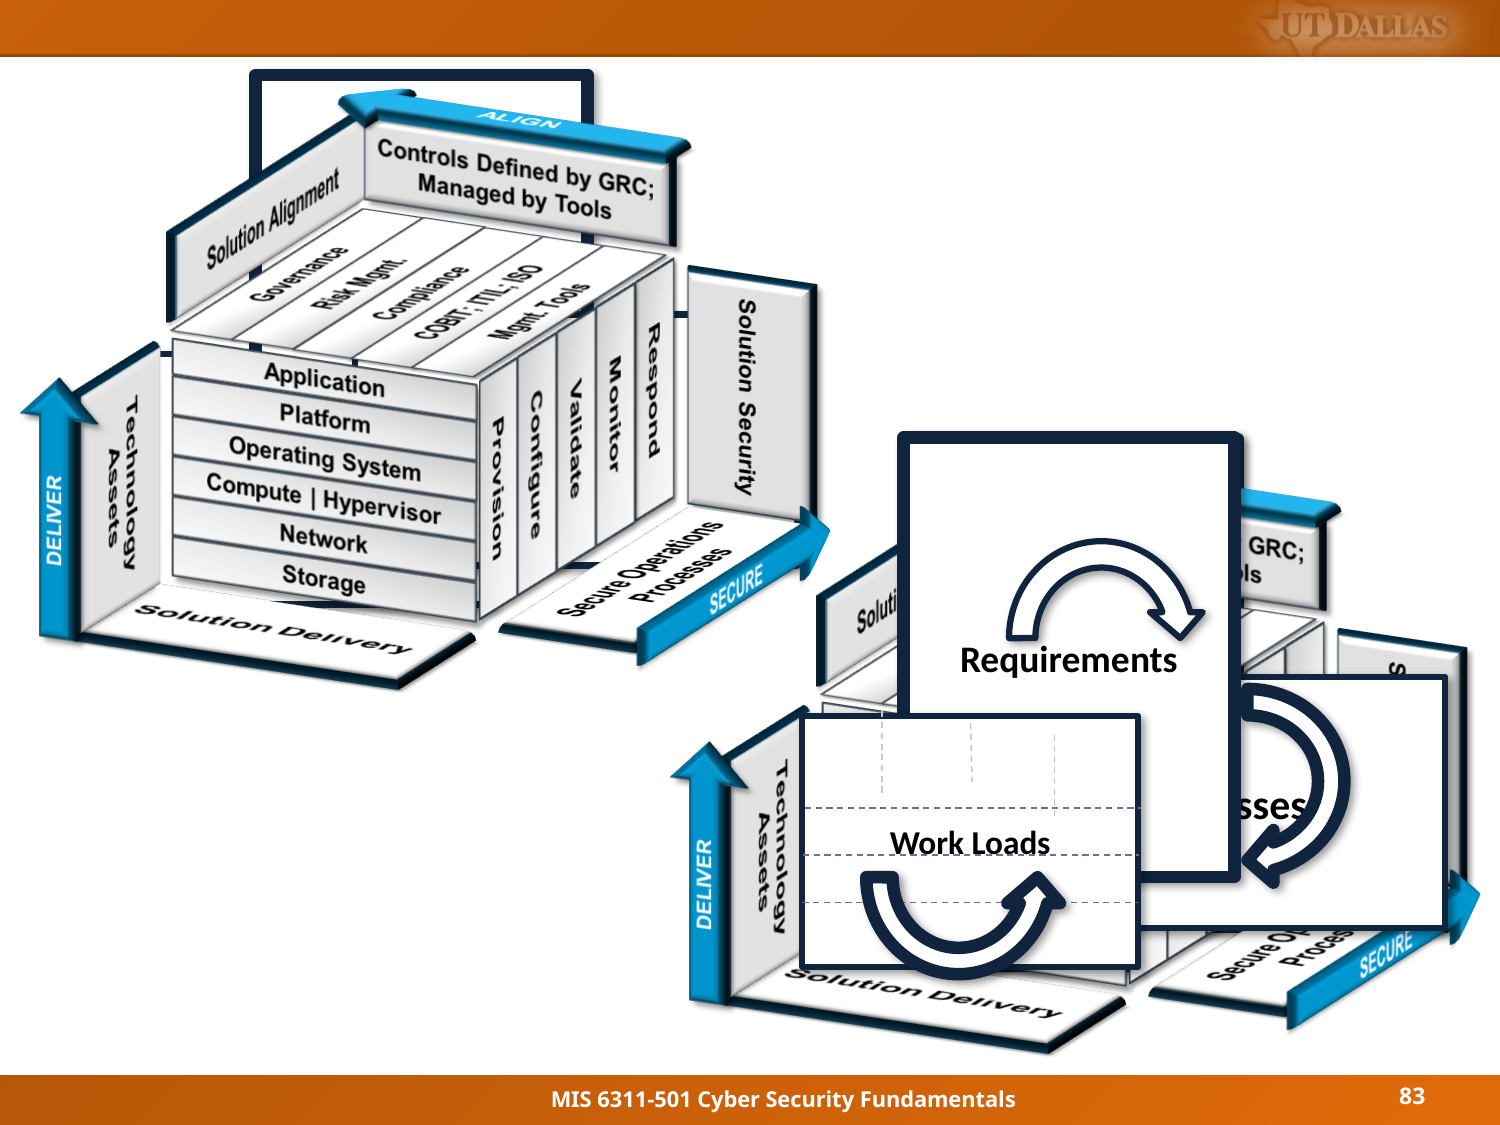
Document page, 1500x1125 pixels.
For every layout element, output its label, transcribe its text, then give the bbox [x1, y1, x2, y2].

picture [12, 73, 1488, 1065]
picture [1218, 0, 1500, 62]
slide_number 83 [1350, 1076, 1475, 1120]
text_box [802, 710, 1142, 968]
